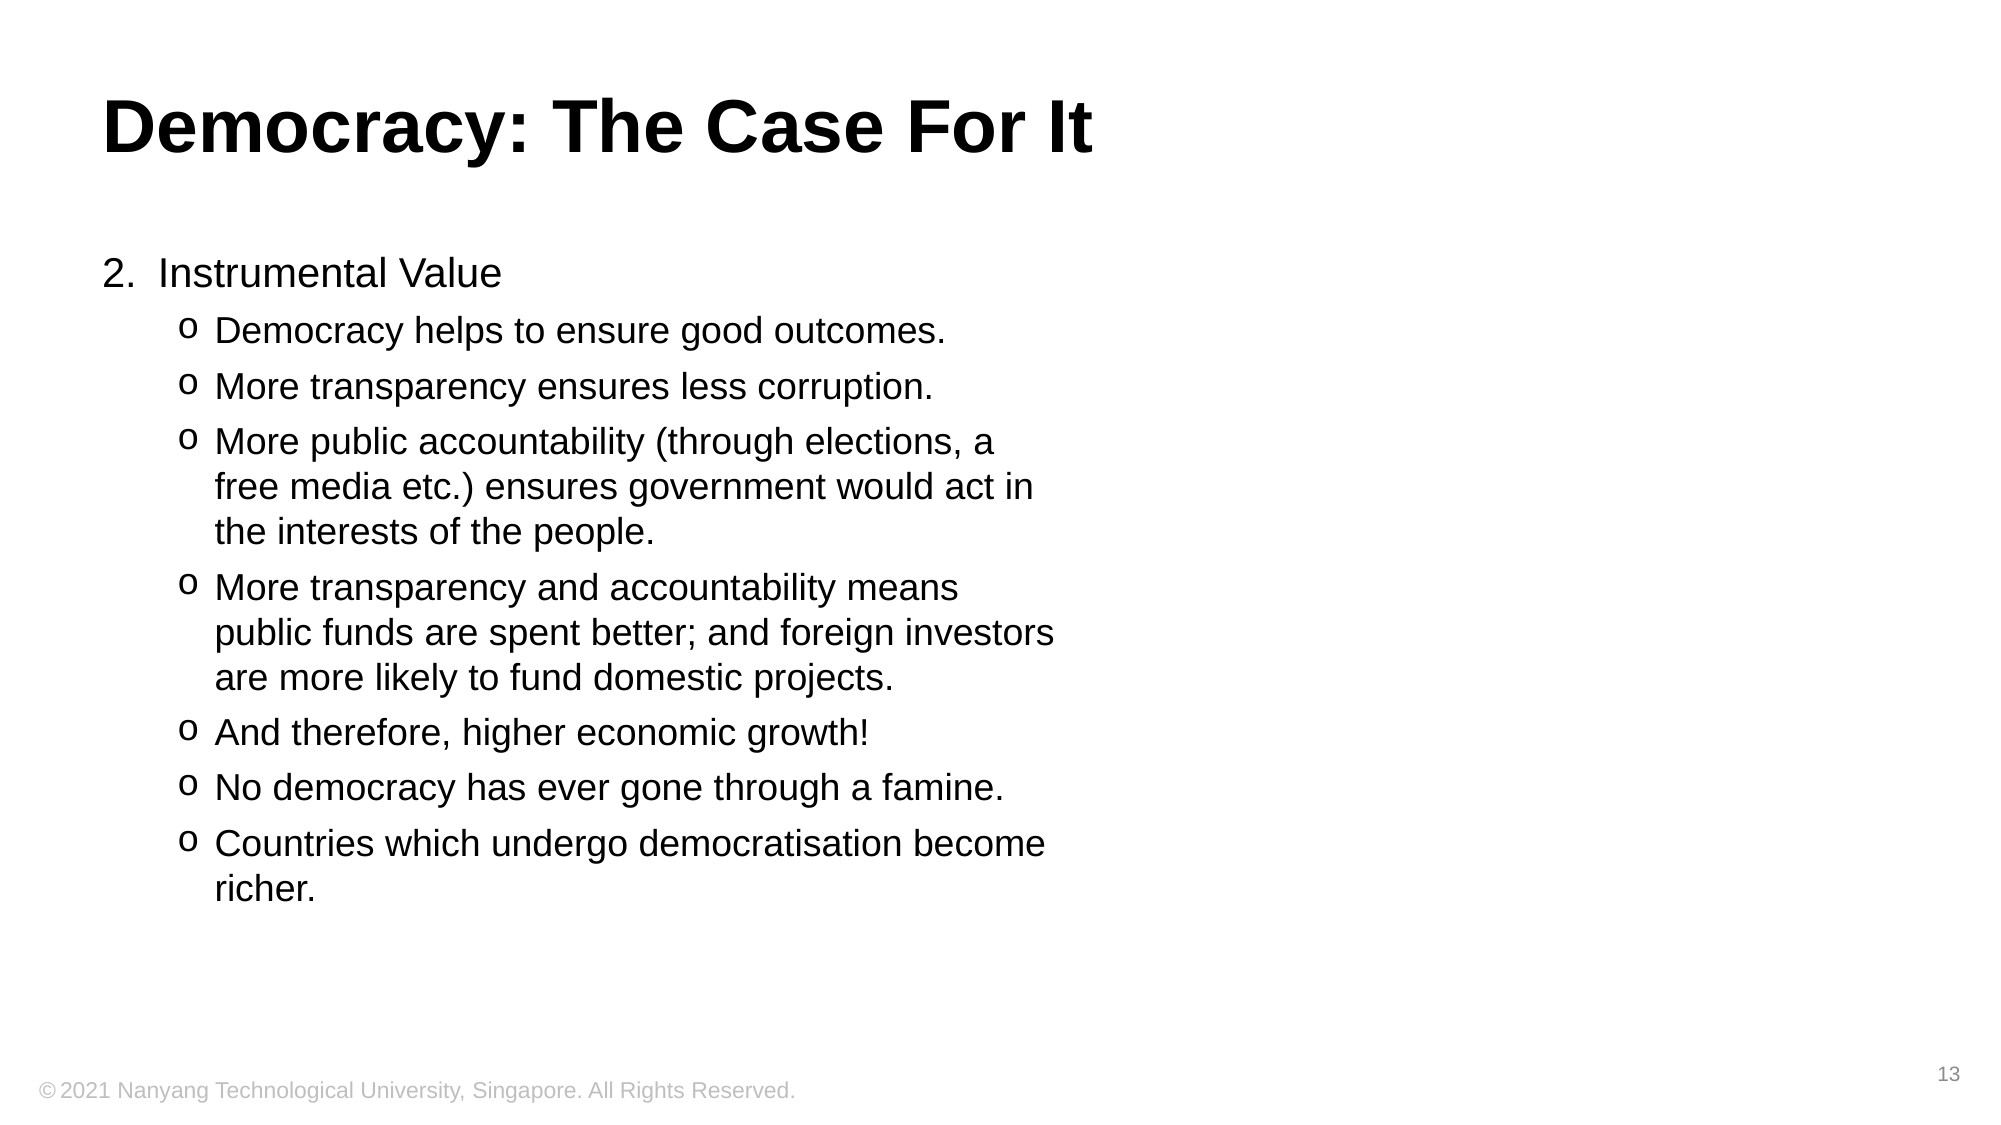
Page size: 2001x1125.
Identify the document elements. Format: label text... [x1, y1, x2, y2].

list Instrumental Value Democracy helps to ensure good outcomes. More transparency ensures less corruption. More public accountability (through elections, a free media etc.) ensures government would act in the interests of the people. More transparency and accountability means public funds are spent better; and foreign investors are more likely to fund domestic projects. And therefore, higher economic growth! No democracy has ever gone through a famine. Countries which undergo democratisation become richer. [86, 238, 1072, 1014]
title Democracy: The Case For It [86, 59, 1812, 198]
slide_number 13 [1525, 1042, 1976, 1103]
